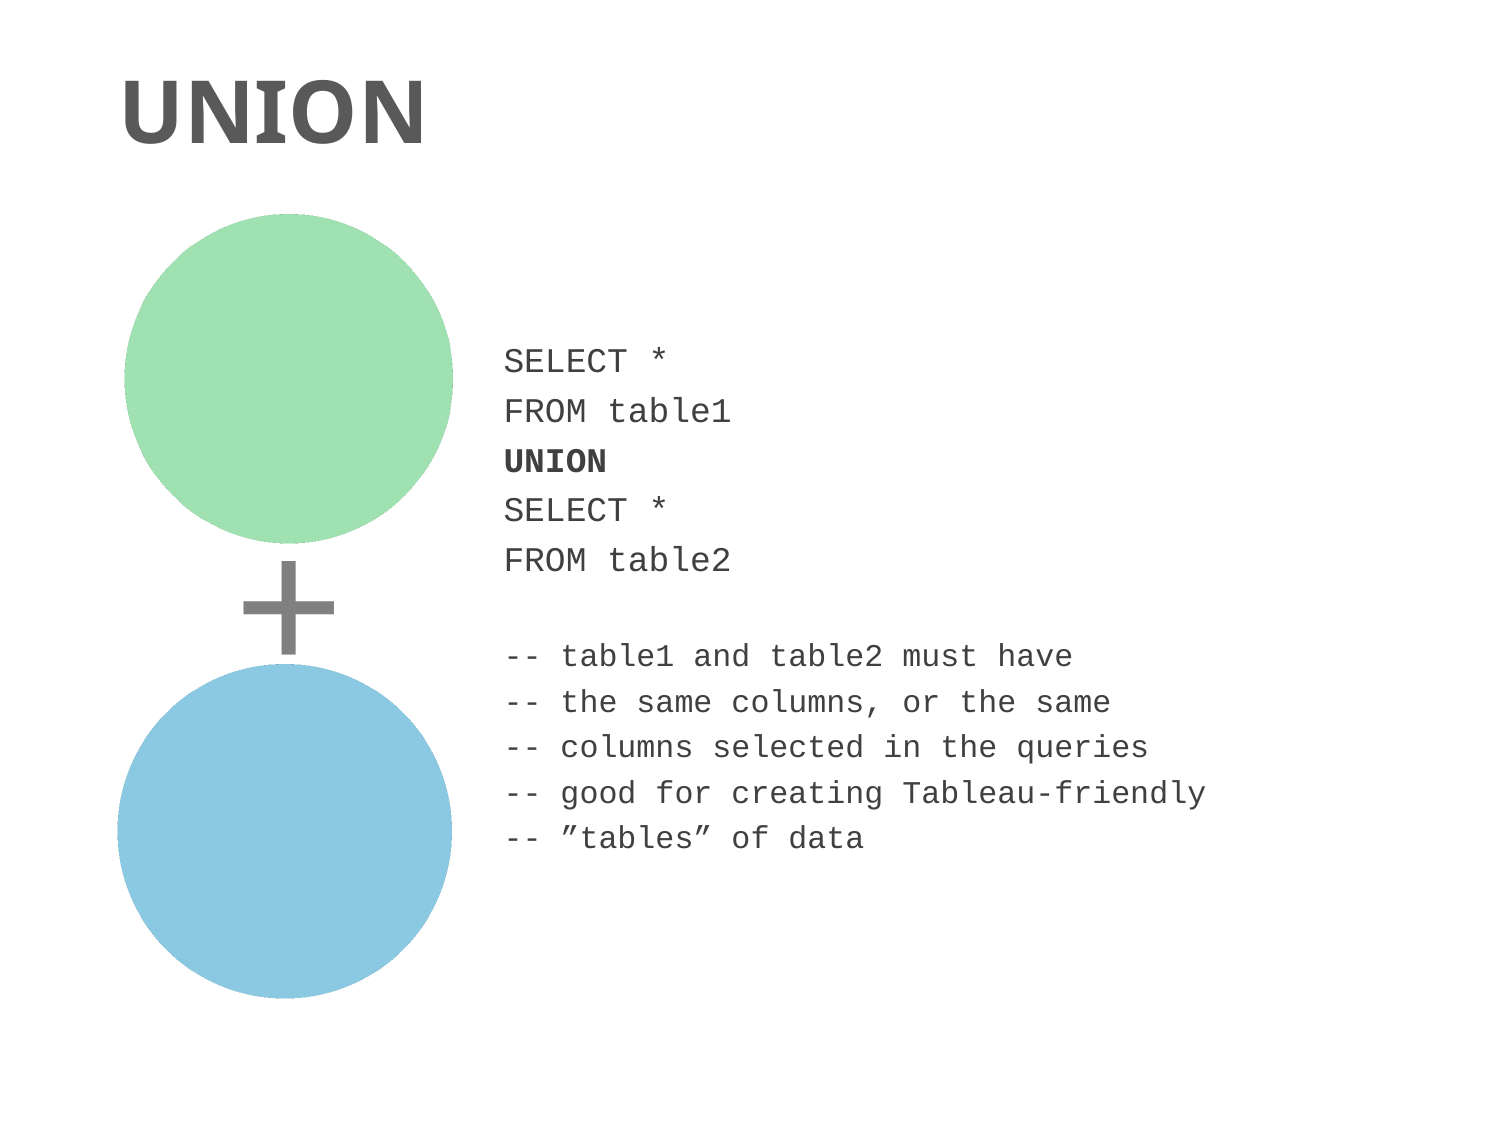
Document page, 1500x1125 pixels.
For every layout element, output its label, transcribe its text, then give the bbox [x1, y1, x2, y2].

list SELECT * FROM table1 UNION SELECT * FROM table2 -- table1 and table2 must have -- the same columns, or the same -- columns selected in the queries -- good for creating Tableau-friendly -- ”tables” of data [488, 322, 1432, 863]
picture [103, 651, 466, 1006]
title UNION [103, 59, 1397, 170]
picture [103, 200, 489, 566]
text_box + [224, 566, 344, 651]
